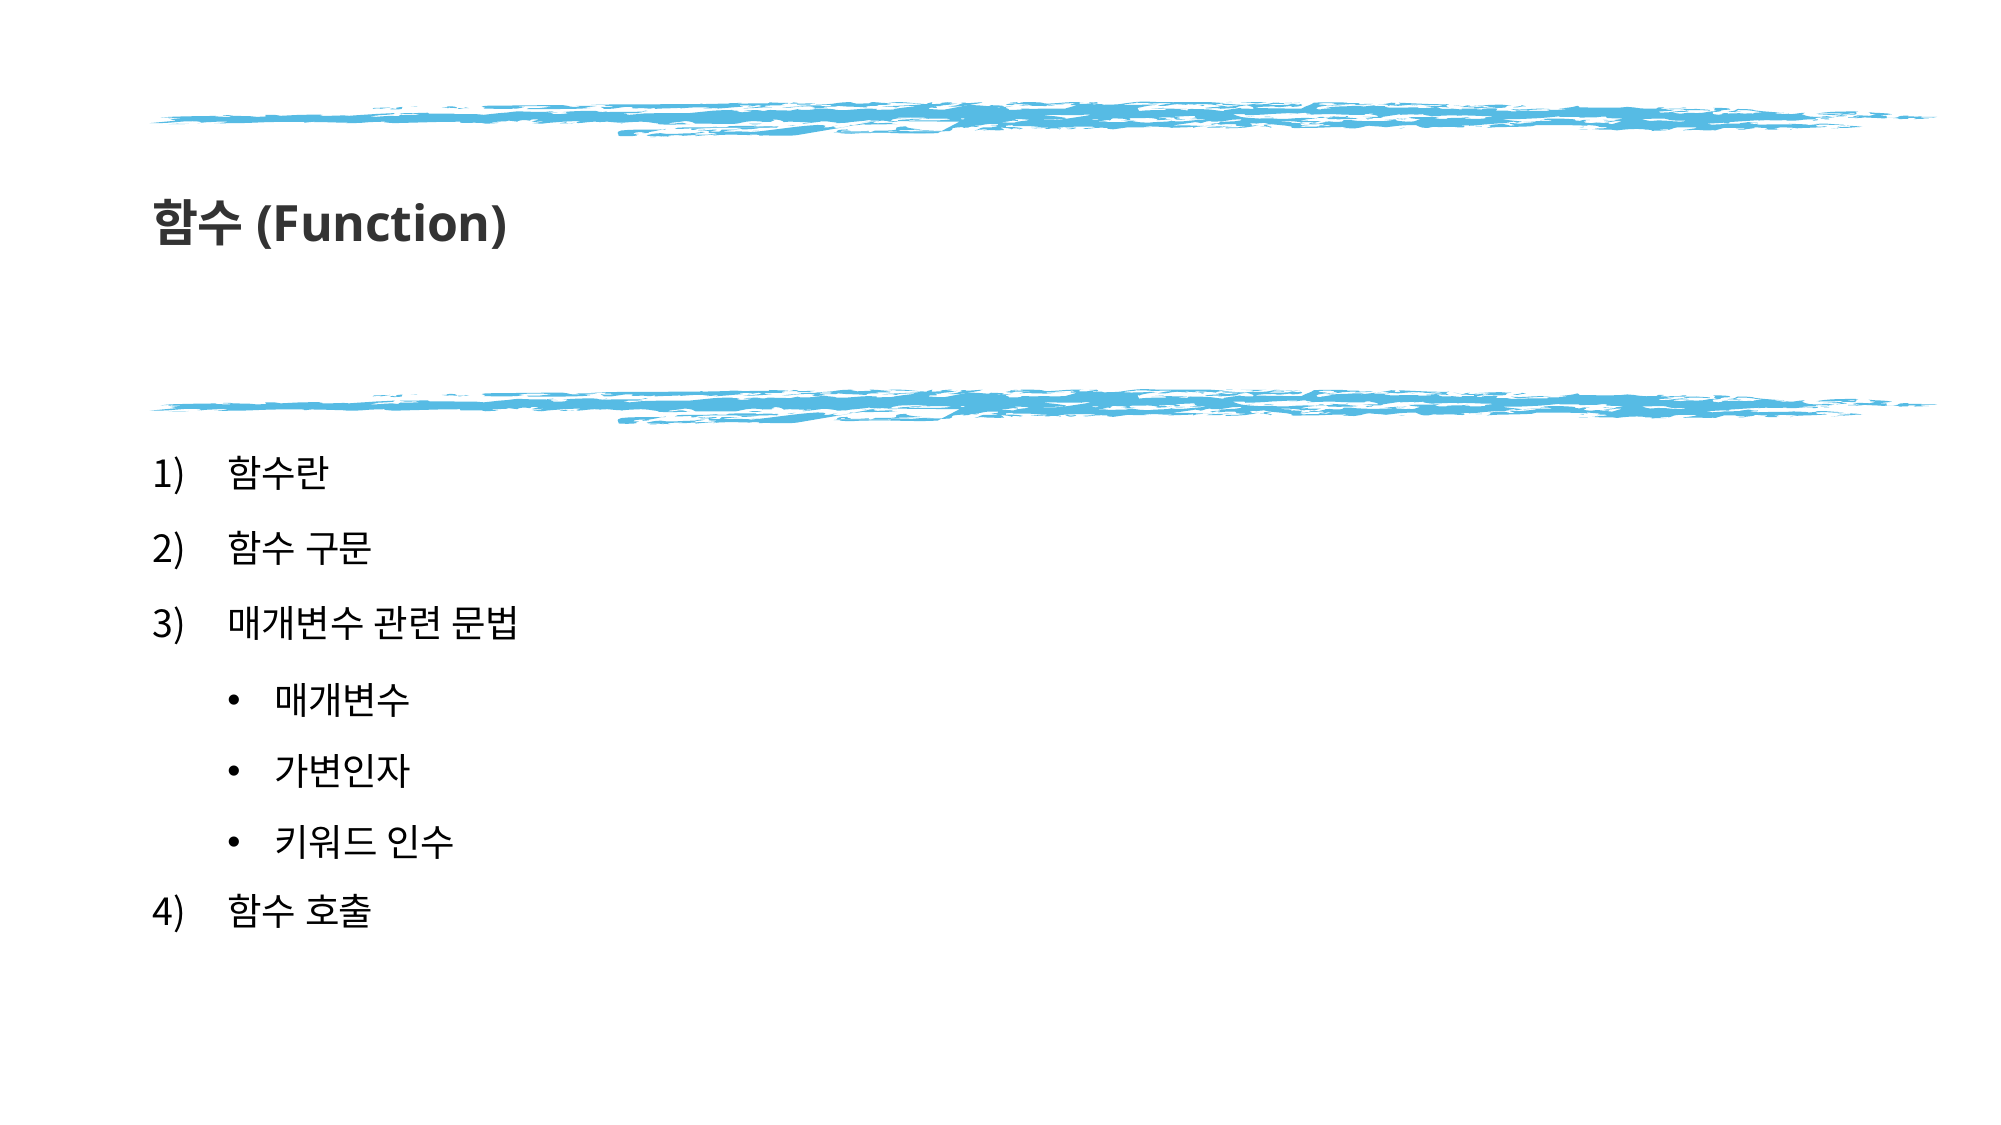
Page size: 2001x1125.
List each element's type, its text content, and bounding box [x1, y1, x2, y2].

title 함수(Function) [150, 189, 809, 380]
text_box [149, 101, 1863, 132]
text_box [854, 122, 898, 126]
text_box [833, 413, 941, 422]
text_box [665, 412, 842, 425]
text_box [1816, 111, 1859, 117]
text_box [646, 124, 842, 137]
text_box [617, 128, 666, 137]
text_box [948, 389, 983, 395]
text_box [1848, 112, 1938, 120]
text_box [1316, 116, 1359, 120]
text_box [674, 125, 779, 130]
text_box [833, 126, 941, 134]
text_box [1848, 399, 1938, 407]
text_box [149, 389, 1863, 419]
text_box [674, 413, 779, 418]
text_box [1816, 398, 1859, 405]
text_box [948, 102, 983, 107]
text_box 함수란 함수 구문 매개변수 관련 문법 매개변수 가변인자 키워드 인수 함수 호출 [150, 417, 665, 934]
text_box [1315, 403, 1359, 407]
